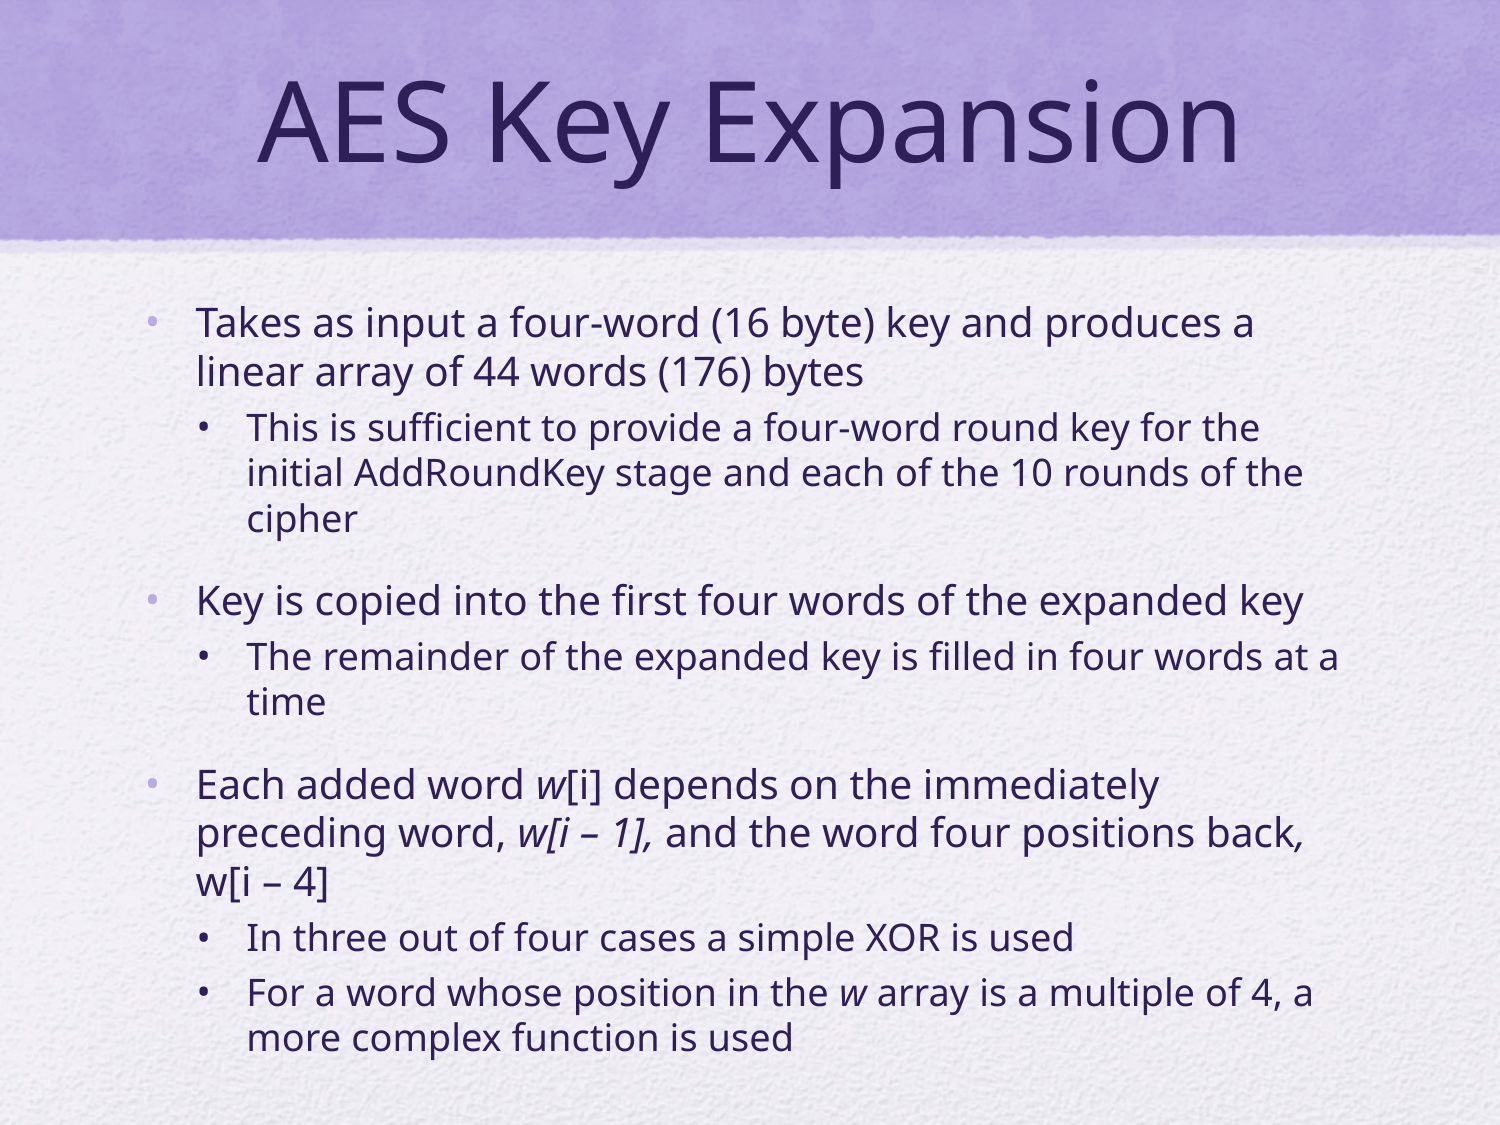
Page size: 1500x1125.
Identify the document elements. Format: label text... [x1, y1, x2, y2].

picture [0, 225, 1500, 1125]
title AES Key Expansion [129, 6, 1373, 239]
list Takes as input a four-word (16 byte) key and produces a linear array of 44 words (176) bytes This is sufficient to provide a four-word round key for the initial AddRoundKey stage and each of the 10 rounds of the cipher Key is copied into the first four words of the expanded key The remainder of the expanded key is filled in four words at a time Each added word w[i] depends on the immediately preceding word, w[i – 1], and the word four positions back, w[i – 4] In three out of four cases a simple XOR is used For a word whose position in the w array is a multiple of 4, a more complex function is used [129, 288, 1373, 1088]
